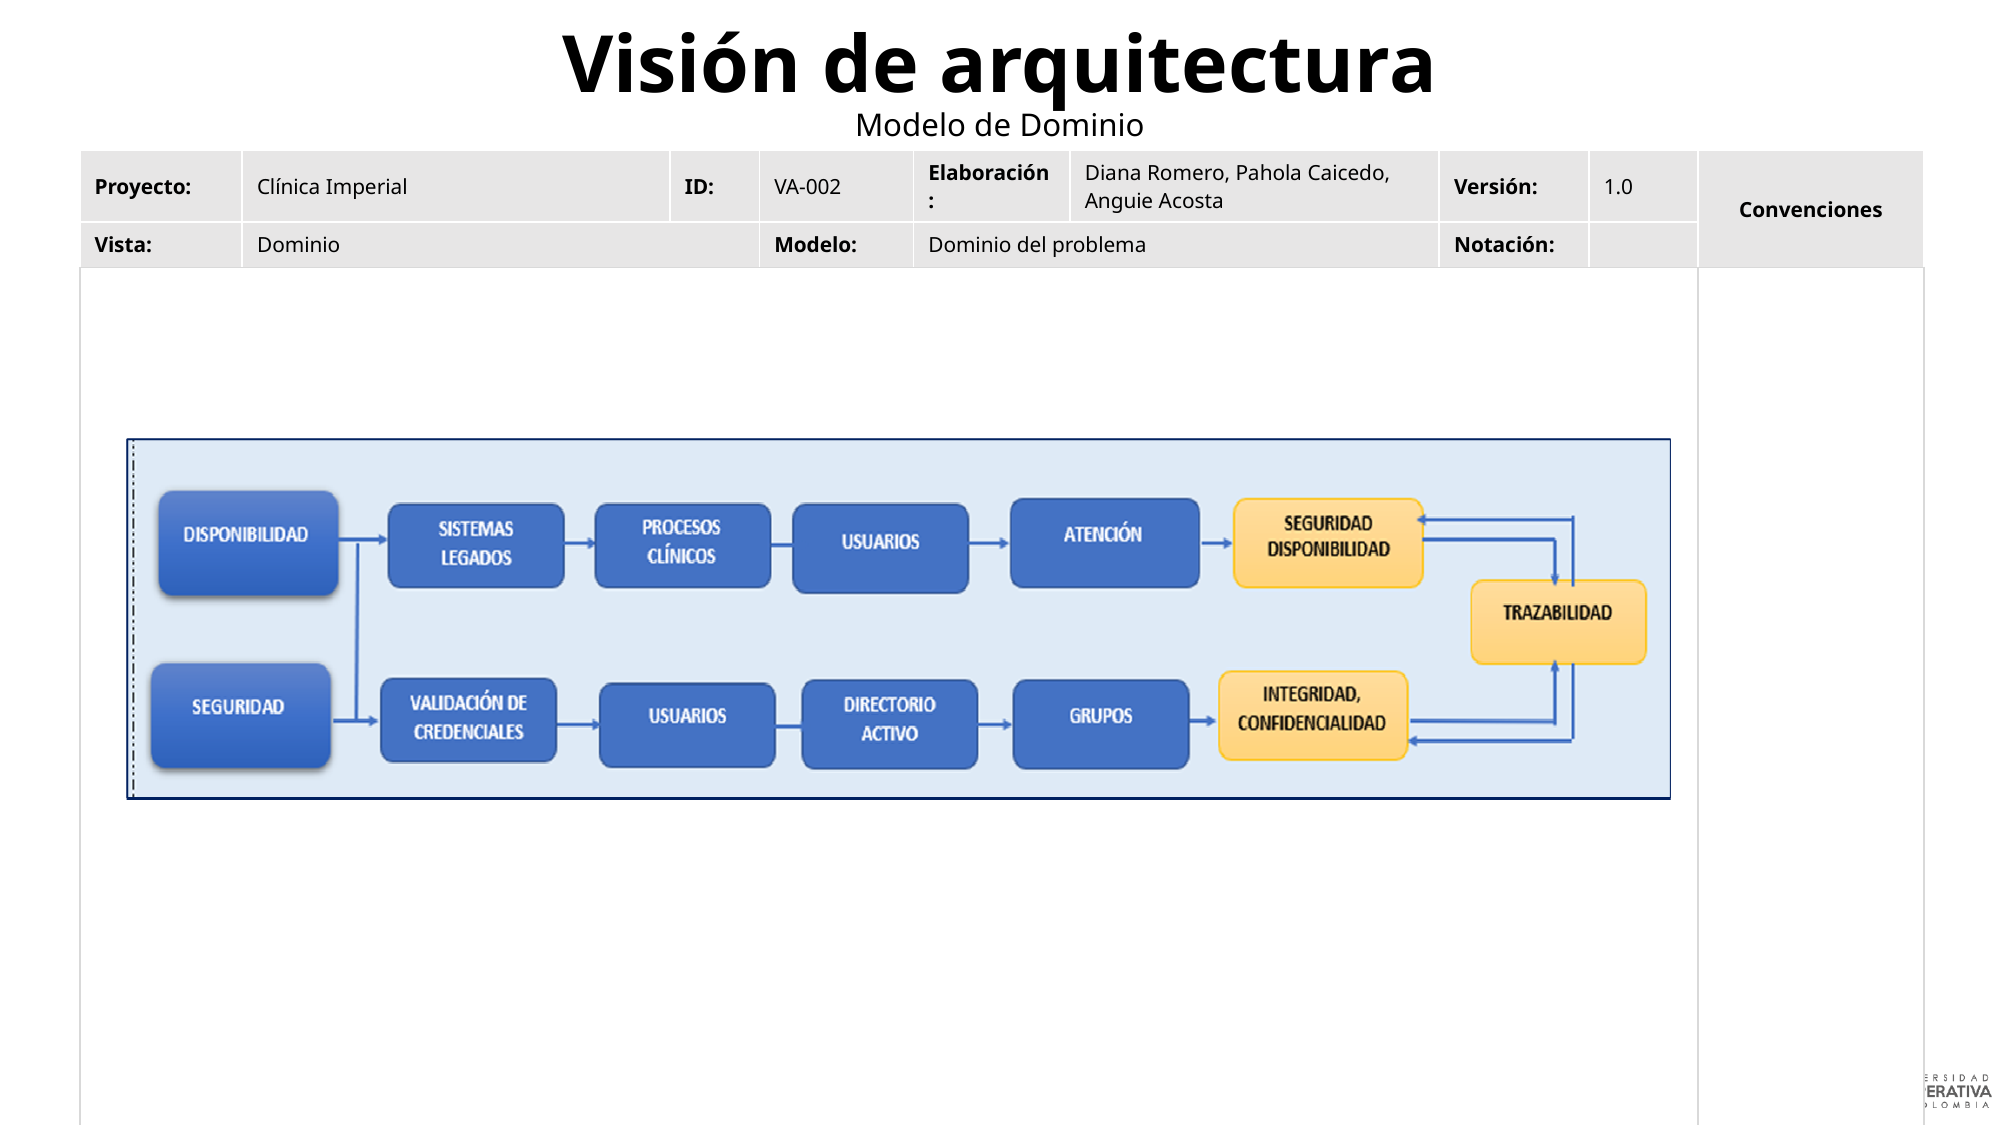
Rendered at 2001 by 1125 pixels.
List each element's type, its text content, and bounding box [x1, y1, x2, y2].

table_cell [81, 268, 1697, 1125]
table_header ID: [671, 151, 759, 221]
table_header Convenciones [1699, 151, 1923, 267]
table_cell Dominio del problema [914, 223, 1438, 267]
table_header Clínica Imperial [243, 151, 669, 221]
text_box Visión de arquitectura Modelo de Dominio [0, 15, 2000, 151]
table_cell Vista: [81, 223, 241, 267]
table_header 1.0 [1590, 151, 1697, 221]
table_cell [1699, 268, 1923, 1125]
table_cell [1590, 223, 1697, 267]
table_header Proyecto: [81, 151, 241, 221]
table_header Diana Romero, Pahola Caicedo, Anguie Acosta [1071, 151, 1438, 221]
picture [1805, 1057, 2000, 1125]
table_header Elaboración: [914, 151, 1069, 221]
table_cell Modelo: [760, 223, 913, 267]
table_header Versión: [1440, 151, 1588, 221]
table_header VA-002 [760, 151, 913, 221]
picture [126, 437, 1671, 800]
table_cell Dominio [243, 223, 759, 267]
table_cell Notación: [1440, 223, 1588, 267]
